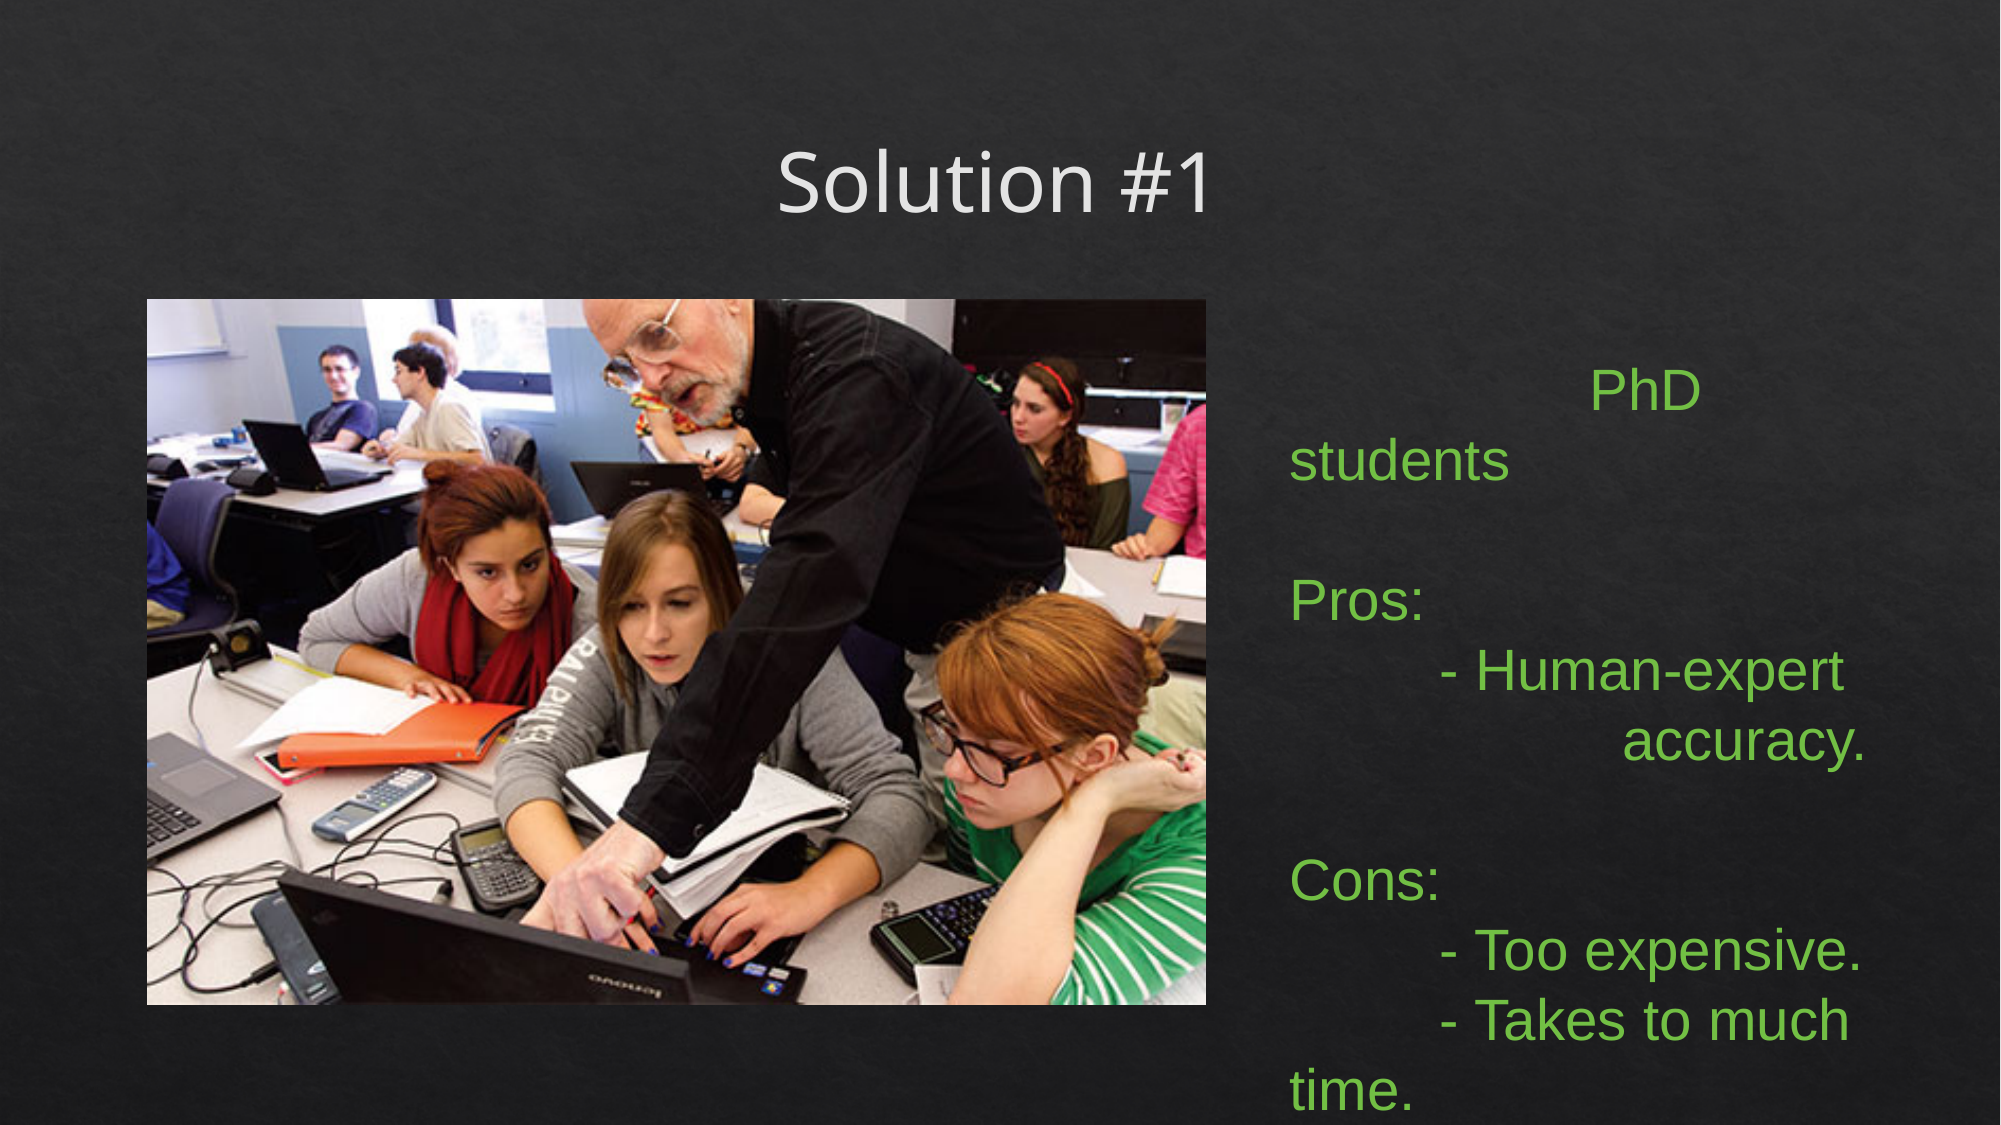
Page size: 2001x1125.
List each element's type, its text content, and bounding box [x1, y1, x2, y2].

picture [0, 0, 2001, 1125]
text_box PhD students Pros: - Human-expert accuracy. Cons: - Too expensive. - Takes to much time. - Human error. [1275, 299, 1950, 1125]
text_box [149, 284, 1848, 950]
text_box Solution #1 [149, 99, 1848, 259]
